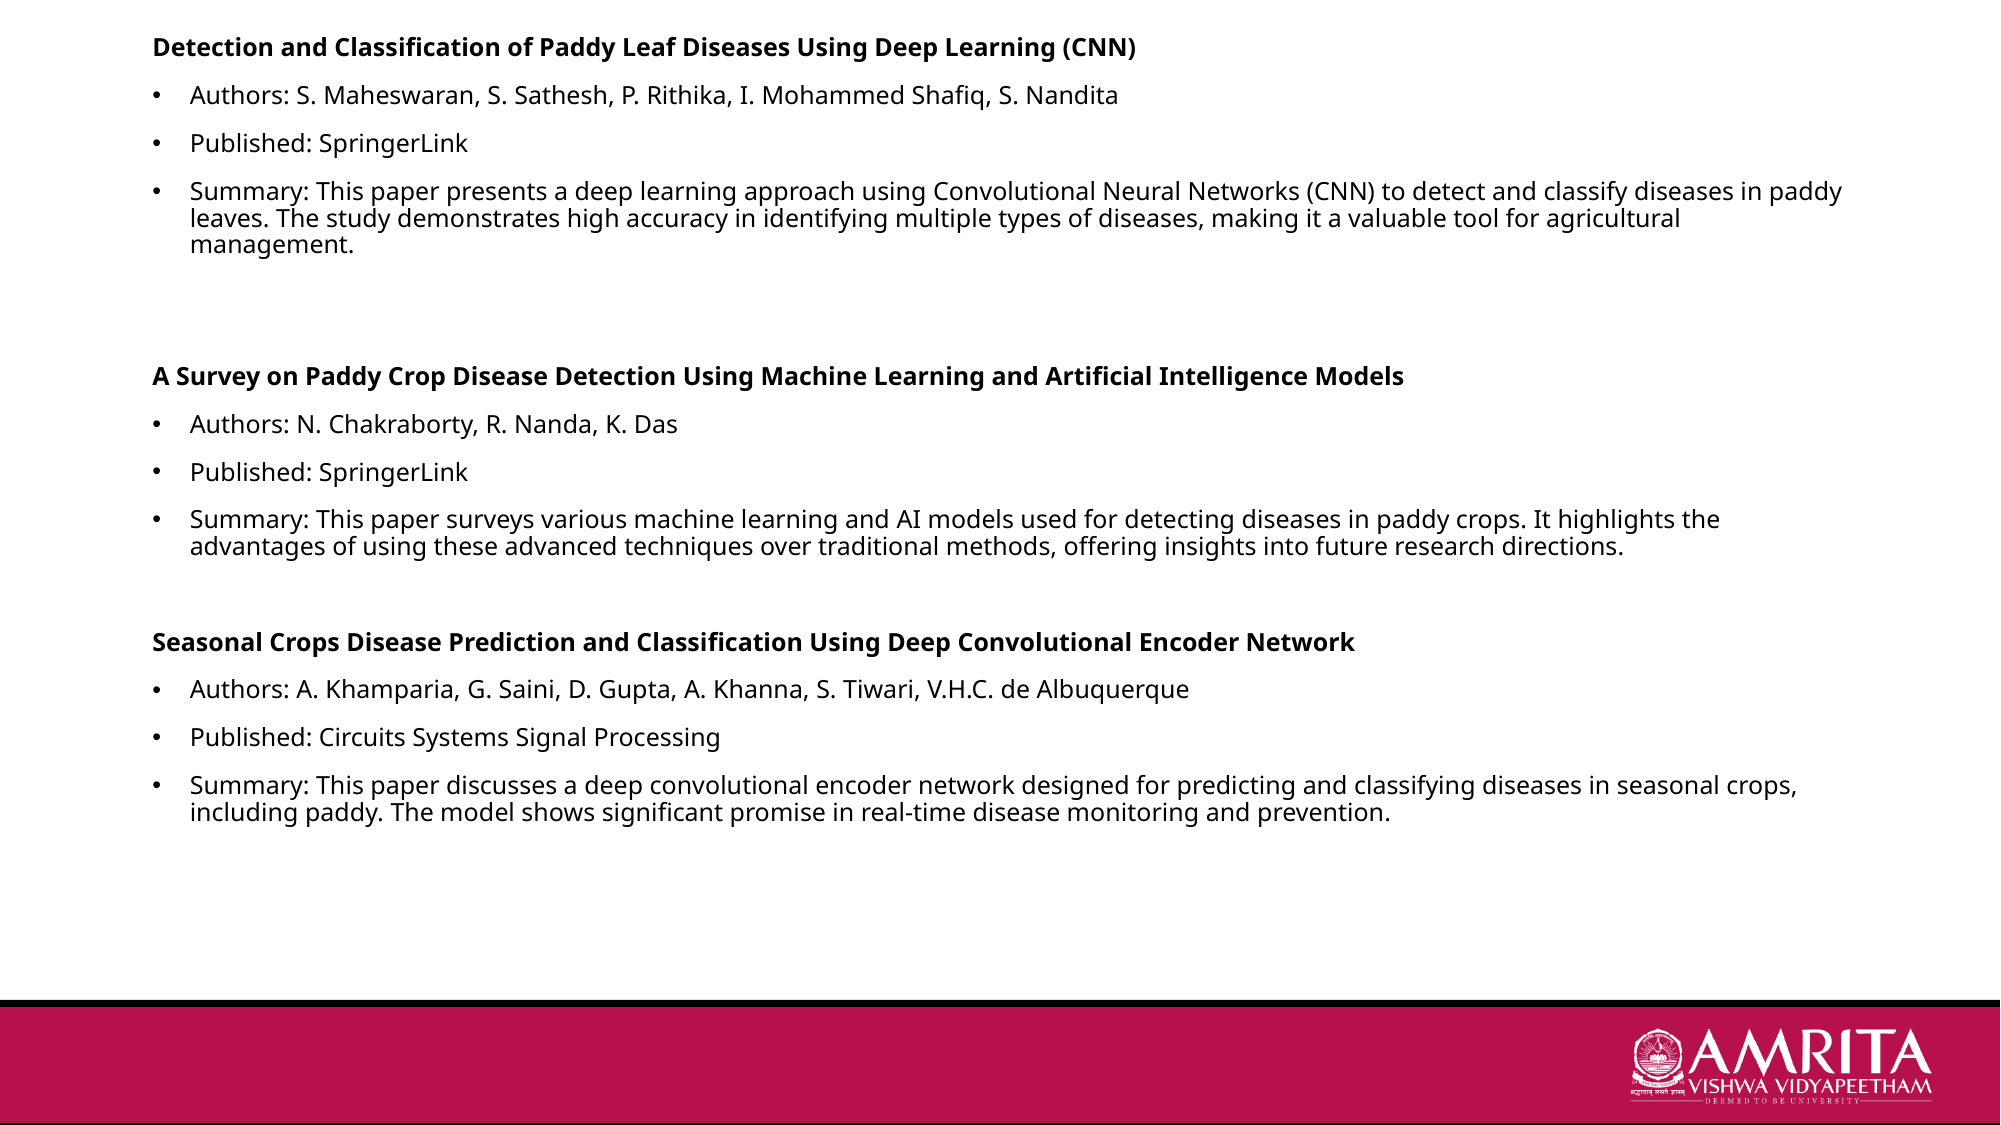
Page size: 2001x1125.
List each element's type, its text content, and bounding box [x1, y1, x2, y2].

list Detection and Classification of Paddy Leaf Diseases Using Deep Learning (CNN) Authors: S. Maheswaran, S. Sathesh, P. Rithika, I. Mohammed Shafiq, S. Nandita Published: SpringerLink Summary: This paper presents a deep learning approach using Convolutional Neural Networks (CNN) to detect and classify diseases in paddy leaves. The study demonstrates high accuracy in identifying multiple types of diseases, making it a valuable tool for agricultural management. A Survey on Paddy Crop Disease Detection Using Machine Learning and Artificial Intelligence Models Authors: N. Chakraborty, R. Nanda, K. Das Published: SpringerLink Summary: This paper surveys various machine learning and AI models used for detecting diseases in paddy crops. It highlights the advantages of using these advanced techniques over traditional methods, offering insights into future research directions. Seasonal Crops Disease Prediction and Classification Using Deep Convolutional Encoder Network Authors: A. Khamparia, G. Saini, D. Gupta, A. Khanna, S. Tiwari, V.H.C. de Albuquerque Published: Circuits Systems Signal Processing Summary: This paper discusses a deep convolutional encoder network designed for predicting and classifying diseases in seasonal crops, including paddy. The model shows significant promise in real-time disease monitoring and prevention. [137, 27, 1863, 1014]
picture [1622, 1011, 1940, 1113]
